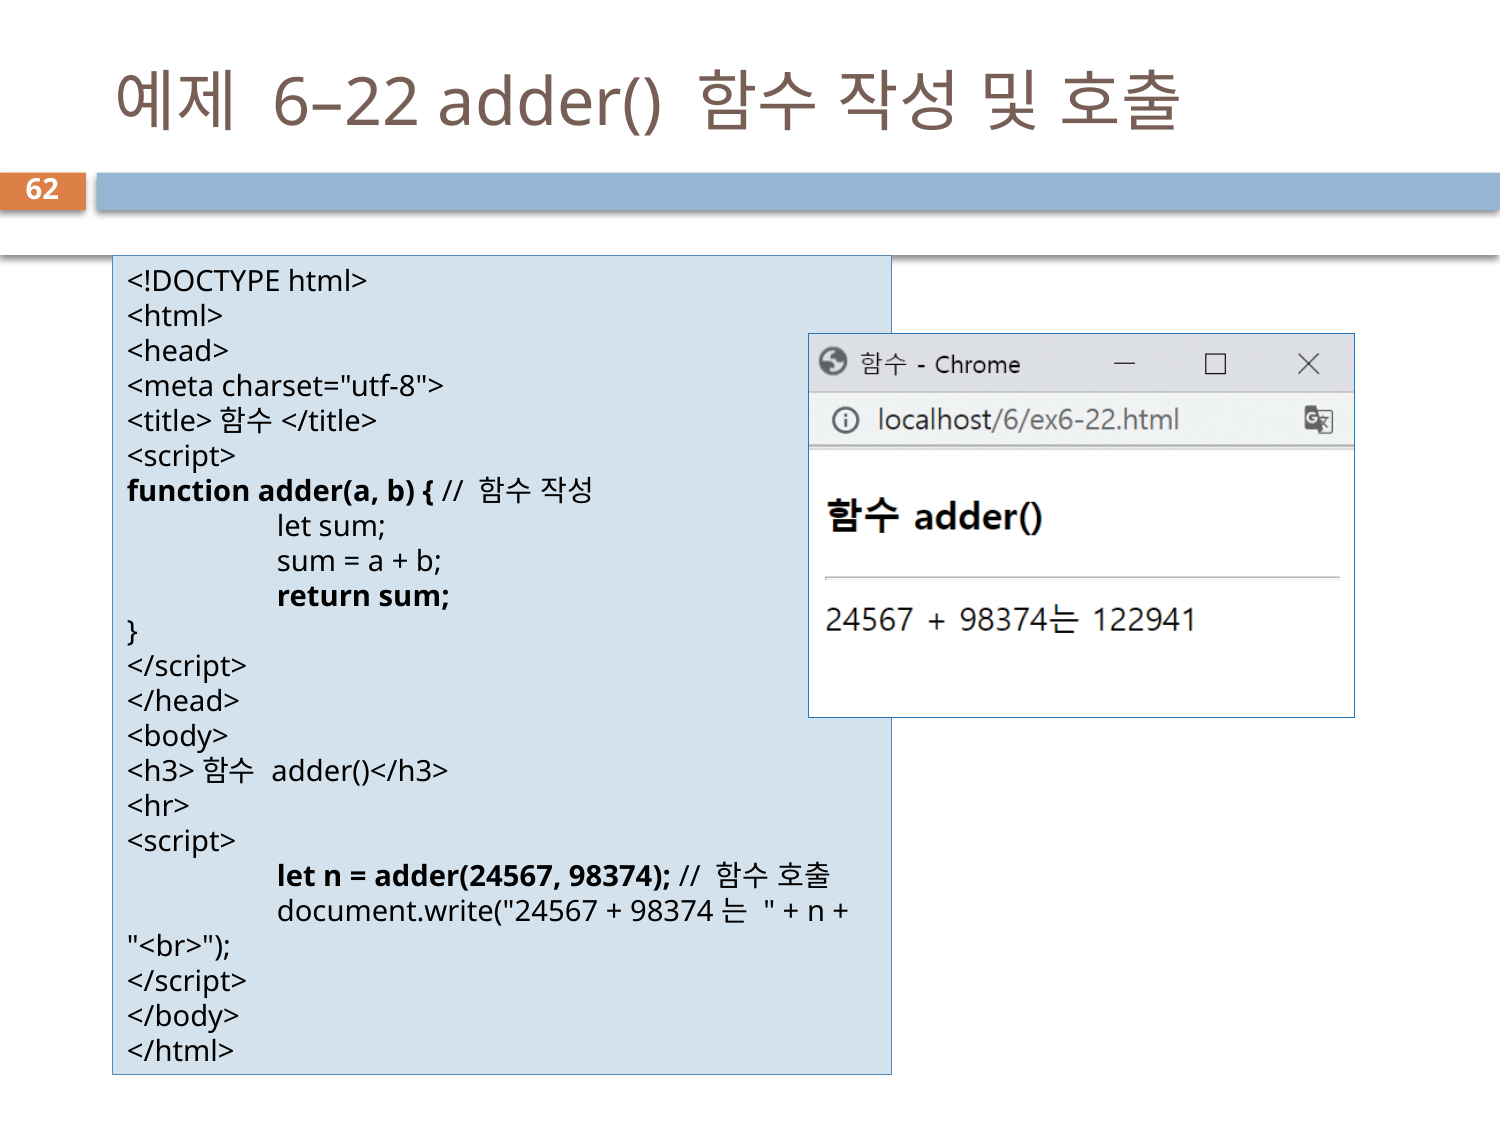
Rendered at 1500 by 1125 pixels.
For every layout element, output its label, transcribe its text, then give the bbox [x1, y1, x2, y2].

slide_number 62 [0, 170, 87, 211]
text_box <!DOCTYPE html> <html> <head> <meta charset="utf-8"> <title>함수</title> <script> function adder(a, b) { // 함수 작성 let sum; sum = a + b; return sum; } </script> </head> <body> <h3>함수 adder()</h3> <hr> <script> let n = adder(24567, 98374); // 함수 호출 document.write("24567 + 98374는 " + n + "<br>"); </script> </body> </html> [112, 255, 892, 1075]
picture [808, 333, 1355, 718]
title 예제 6–22 adder() 함수 작성 및 호출 [99, 37, 1438, 161]
